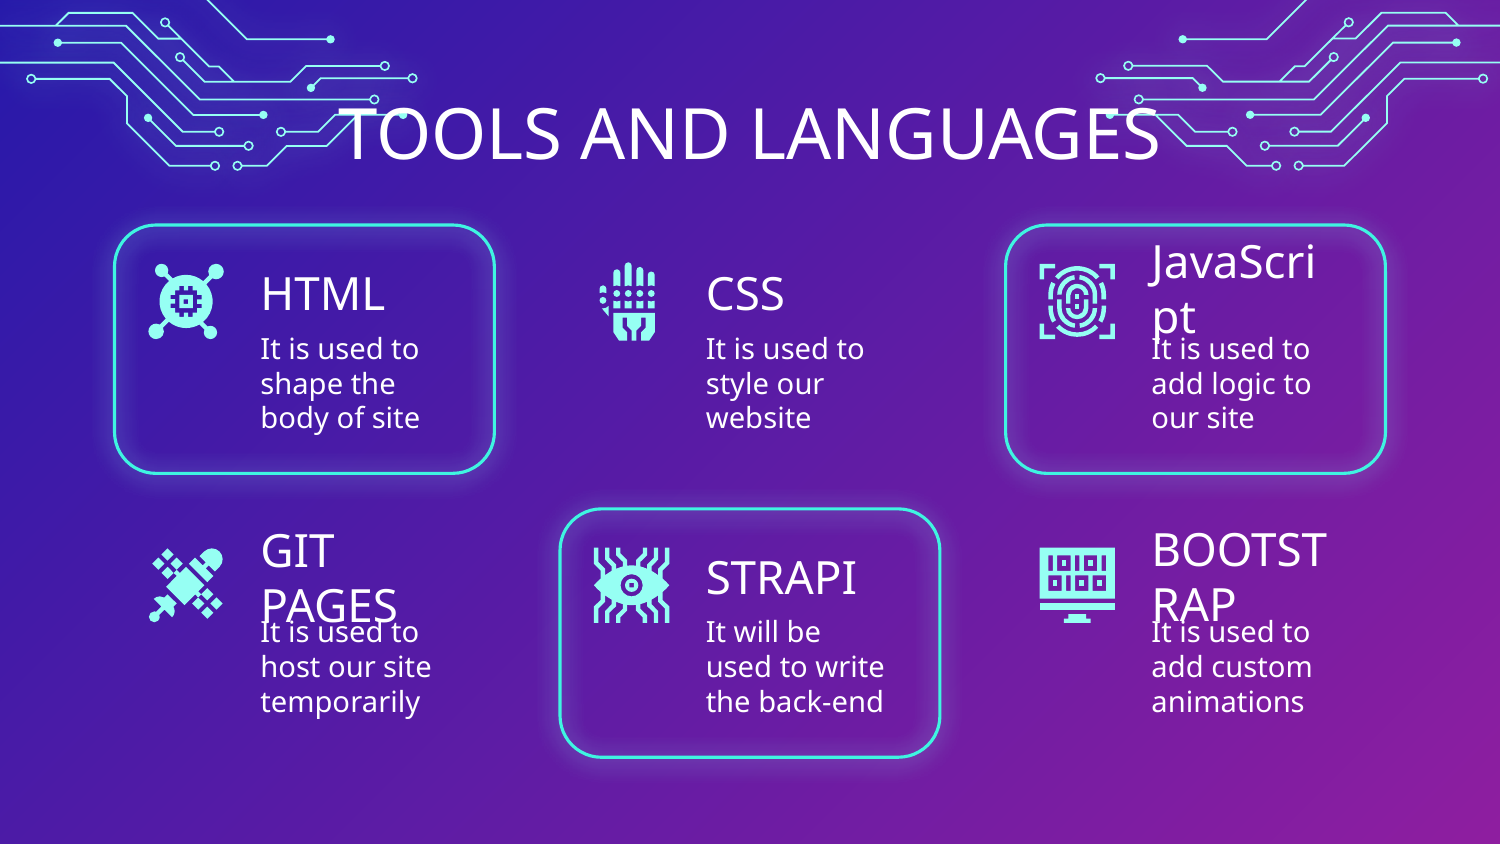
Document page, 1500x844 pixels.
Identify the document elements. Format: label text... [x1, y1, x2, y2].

title HTML [245, 262, 463, 323]
title STRAPI [690, 546, 908, 606]
subtitle It is used to add logic to our site [1136, 328, 1354, 437]
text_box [1039, 547, 1116, 624]
title TOOLS AND LANGUAGES [312, 88, 1202, 183]
text_box [560, 508, 940, 758]
text_box [1005, 225, 1386, 474]
text_box [114, 225, 495, 474]
text_box [179, 294, 193, 309]
subtitle It will be used to write the back-end [690, 612, 908, 720]
text_box [148, 291, 218, 340]
subtitle It is used to add custom animations [1136, 612, 1354, 720]
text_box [599, 262, 655, 341]
subtitle It is used to style our website [690, 328, 908, 437]
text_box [593, 547, 670, 624]
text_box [148, 548, 224, 623]
subtitle It is used to host our site temporarily [245, 612, 463, 720]
title BOOTSTRAP [1136, 546, 1370, 606]
title JavaScript [1136, 257, 1354, 318]
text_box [1039, 263, 1116, 340]
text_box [1207, 0, 1403, 284]
subtitle It is used to shape the body of site [245, 328, 463, 437]
title GIT PAGES [245, 546, 463, 607]
title CSS [690, 262, 908, 323]
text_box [111, 0, 307, 283]
